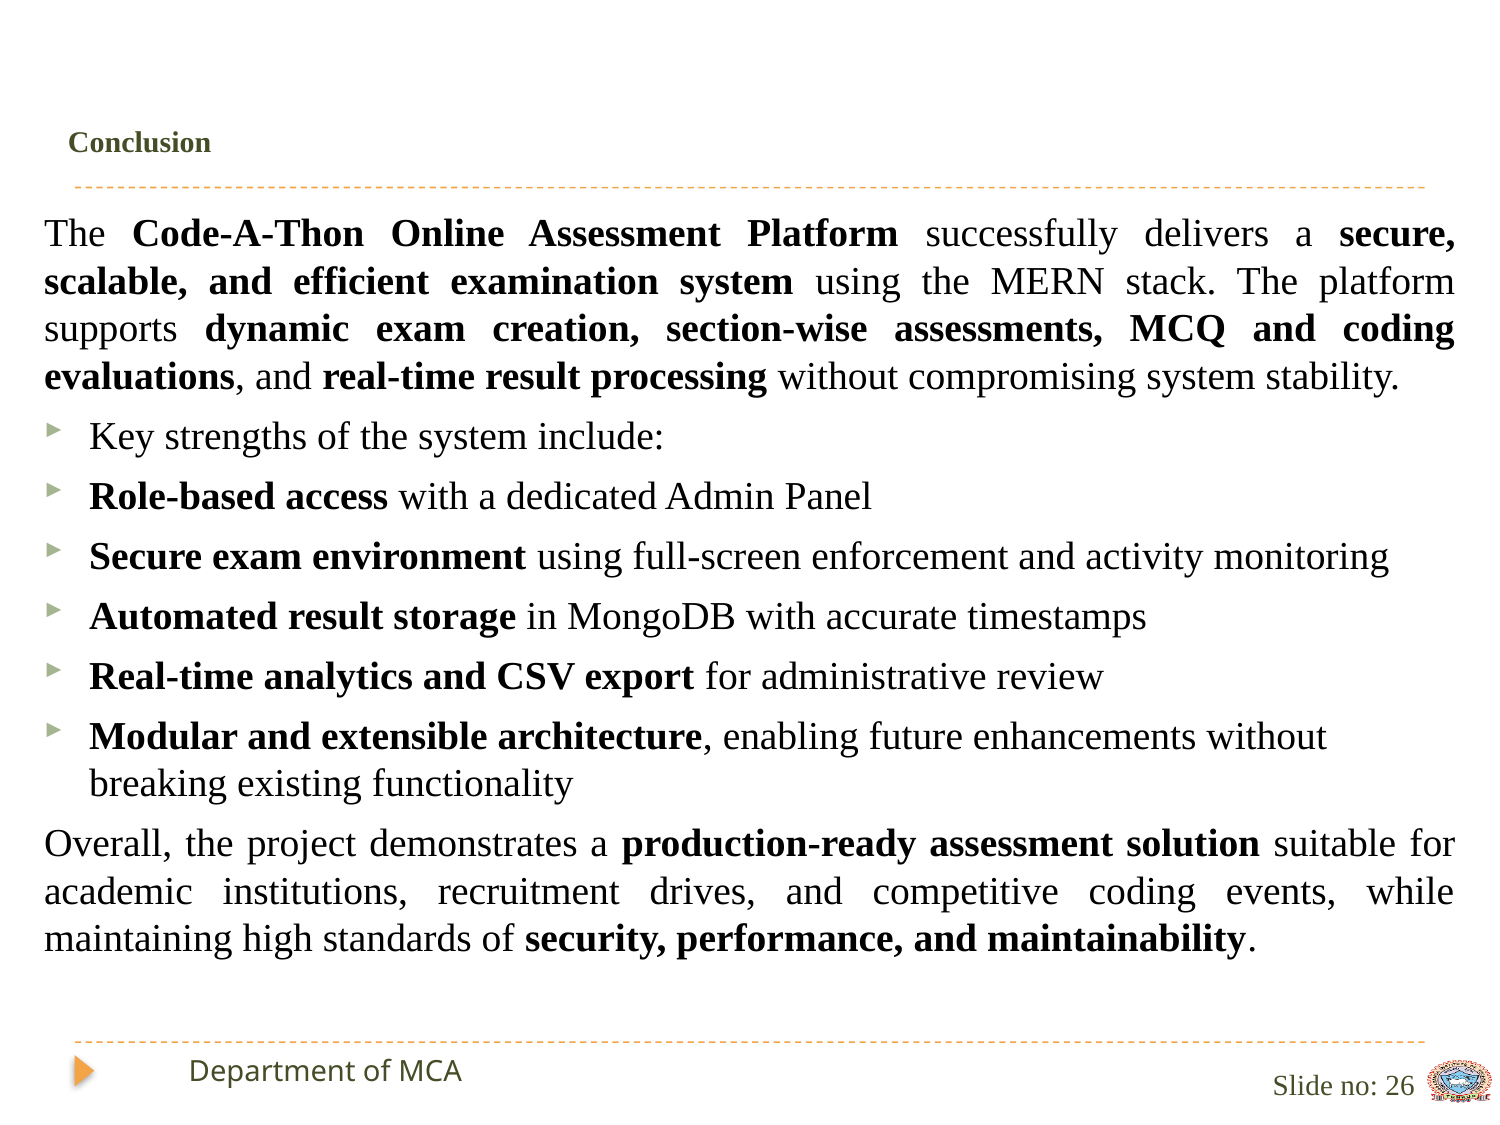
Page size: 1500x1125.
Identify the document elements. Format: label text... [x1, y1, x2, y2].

slide_number Slide no: 26 [1257, 1058, 1500, 1119]
list The Code-A-Thon Online Assessment Platform successfully delivers a secure, scalable, and efficient examination system using the MERN stack. The platform supports dynamic exam creation, section-wise assessments, MCQ and coding evaluations, and real-time result processing without compromising system stability. Key strengths of the system include: Role-based access with a dedicated Admin Panel Secure exam environment using full-screen enforcement and activity monitoring Automated result storage in MongoDB with accurate timestamps Real-time analytics and CSV export for administrative review Modular and extensible architecture, enabling future enhancements without breaking existing functionality Overall, the project demonstrates a production-ready assessment solution suitable for academic institutions, recruitment drives, and competitive coding events, while maintaining high standards of security, performance, and maintainability. [29, 200, 1471, 1010]
title Conclusion [53, 114, 1024, 167]
